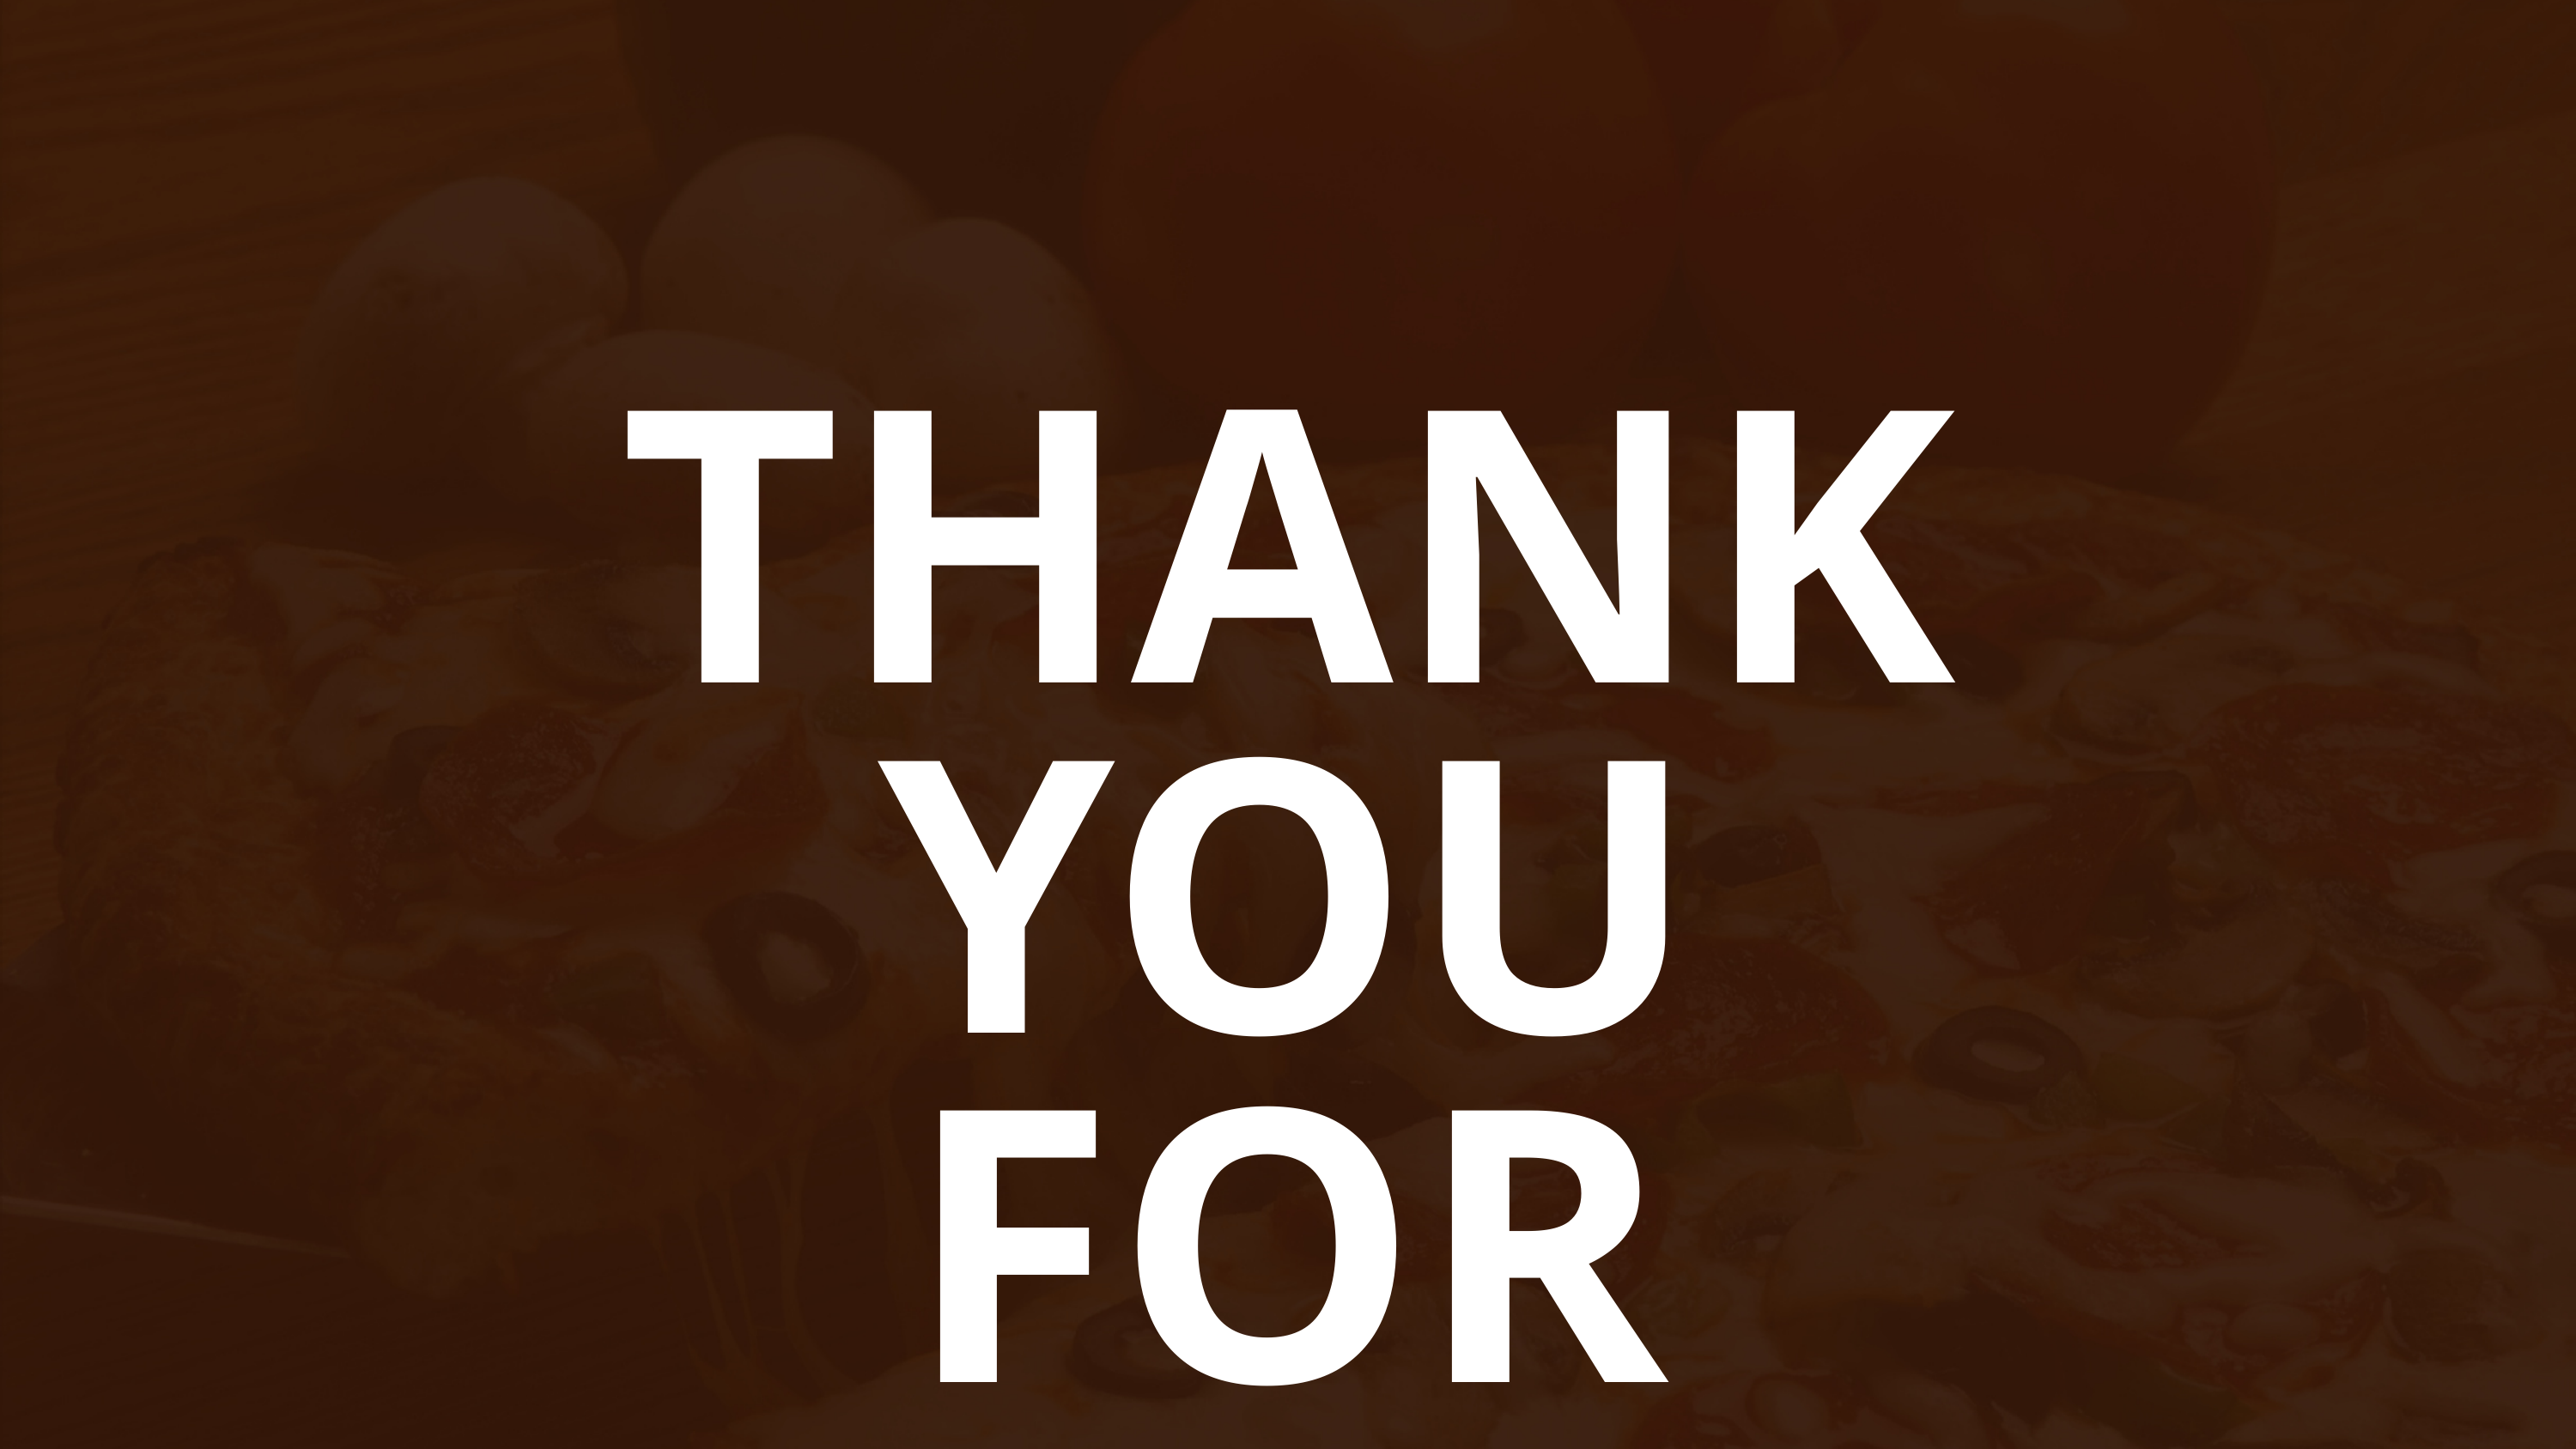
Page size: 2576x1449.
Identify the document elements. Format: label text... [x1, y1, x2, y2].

text_box THANK YOU FOR ATTENTION [340, 409, 2236, 1449]
text_box [0, 0, 2576, 1449]
